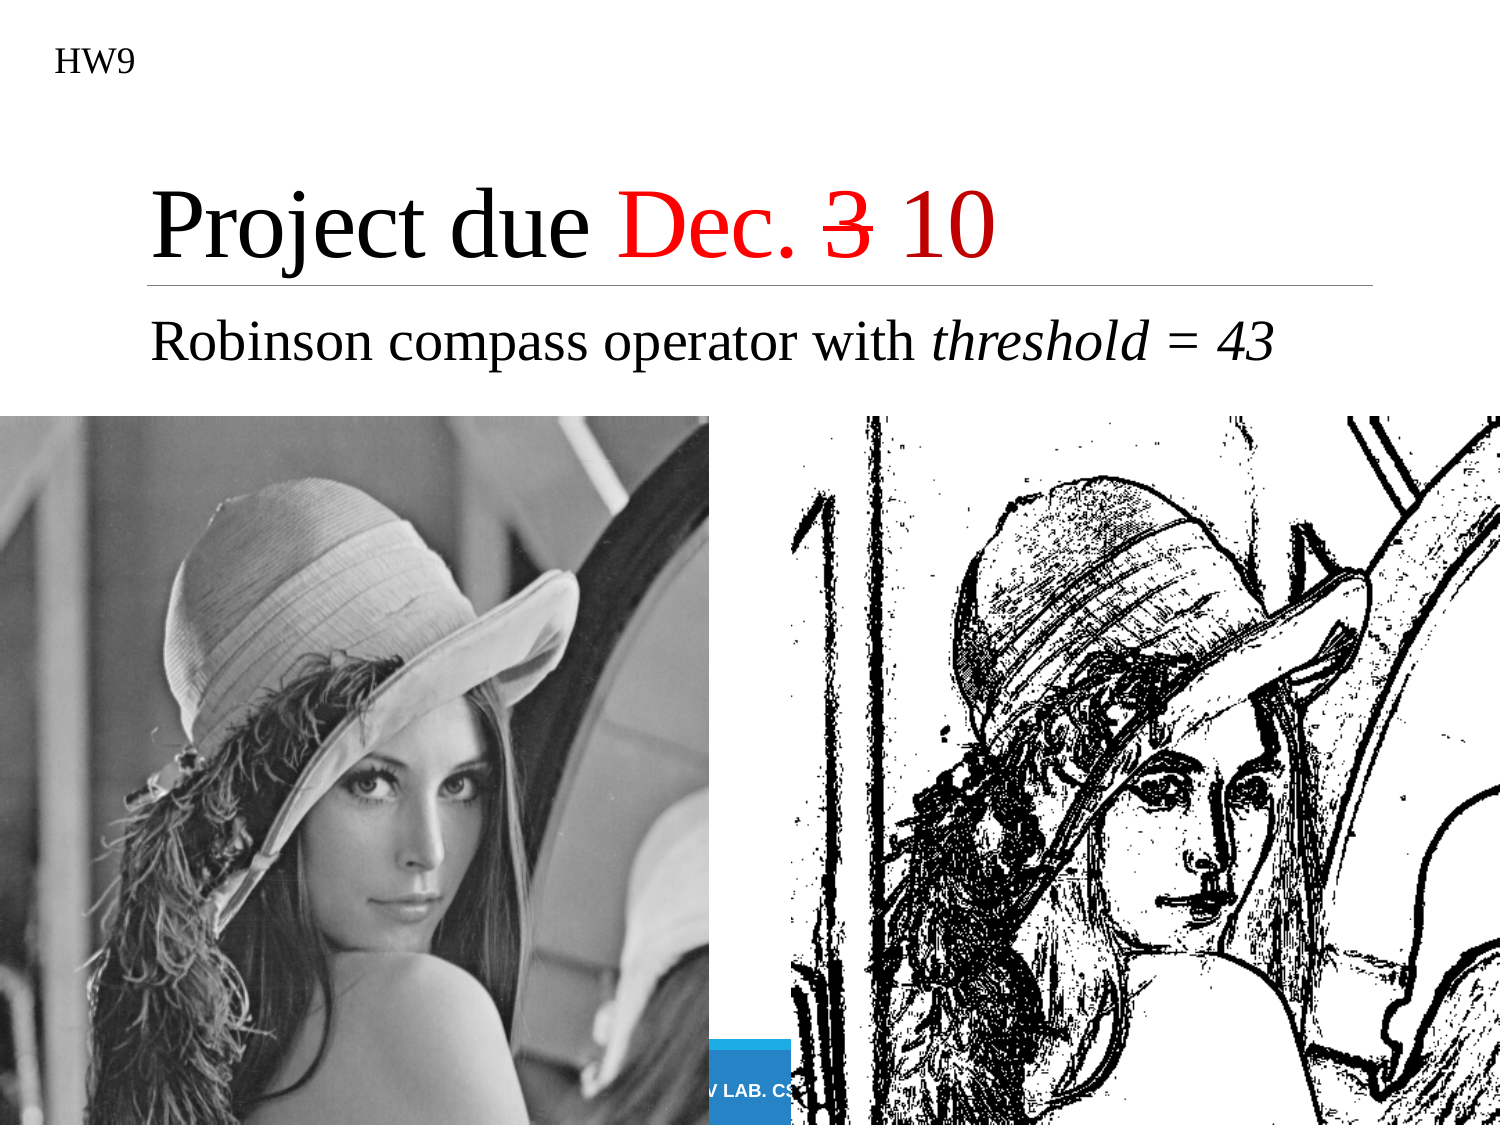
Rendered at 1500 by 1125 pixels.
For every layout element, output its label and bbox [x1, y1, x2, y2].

text_box [39, 29, 267, 89]
footer [710, 1059, 790, 1120]
title [135, 47, 1373, 285]
list [135, 302, 1373, 963]
picture [0, 415, 710, 1125]
picture [790, 415, 1500, 1125]
